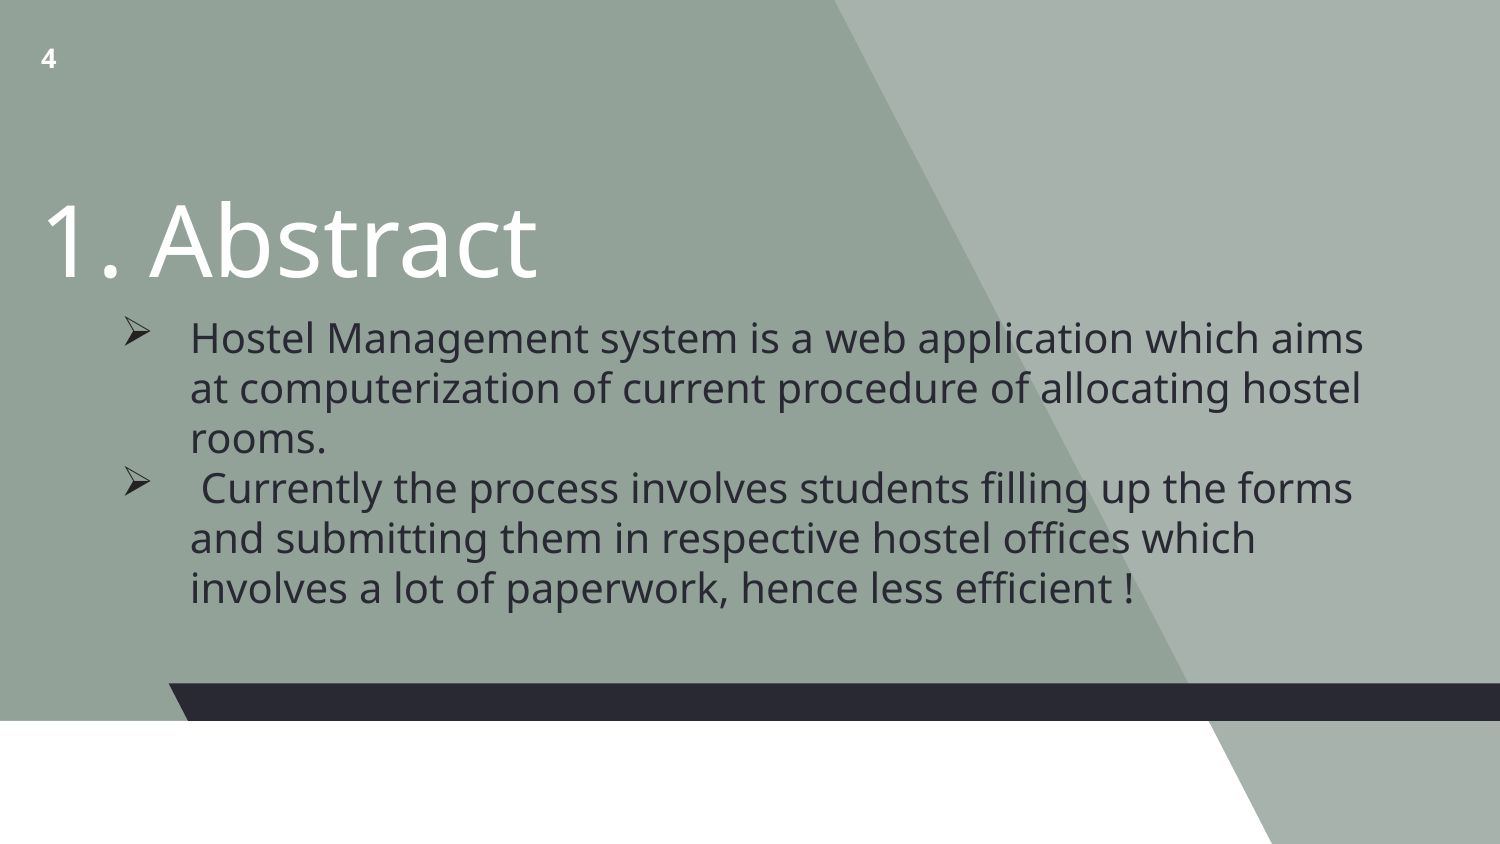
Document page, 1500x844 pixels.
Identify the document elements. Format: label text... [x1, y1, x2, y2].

subtitle Hostel Management system is a web application which aims at computerization of current procedure of allocating hostel rooms. Currently the process involves students filling up the forms and submitting them in respective hostel offices which involves a lot of paperwork, hence less efficient ! [99, 296, 1388, 391]
slide_number 4 [0, 0, 98, 121]
title 1. Abstract [24, 121, 882, 313]
